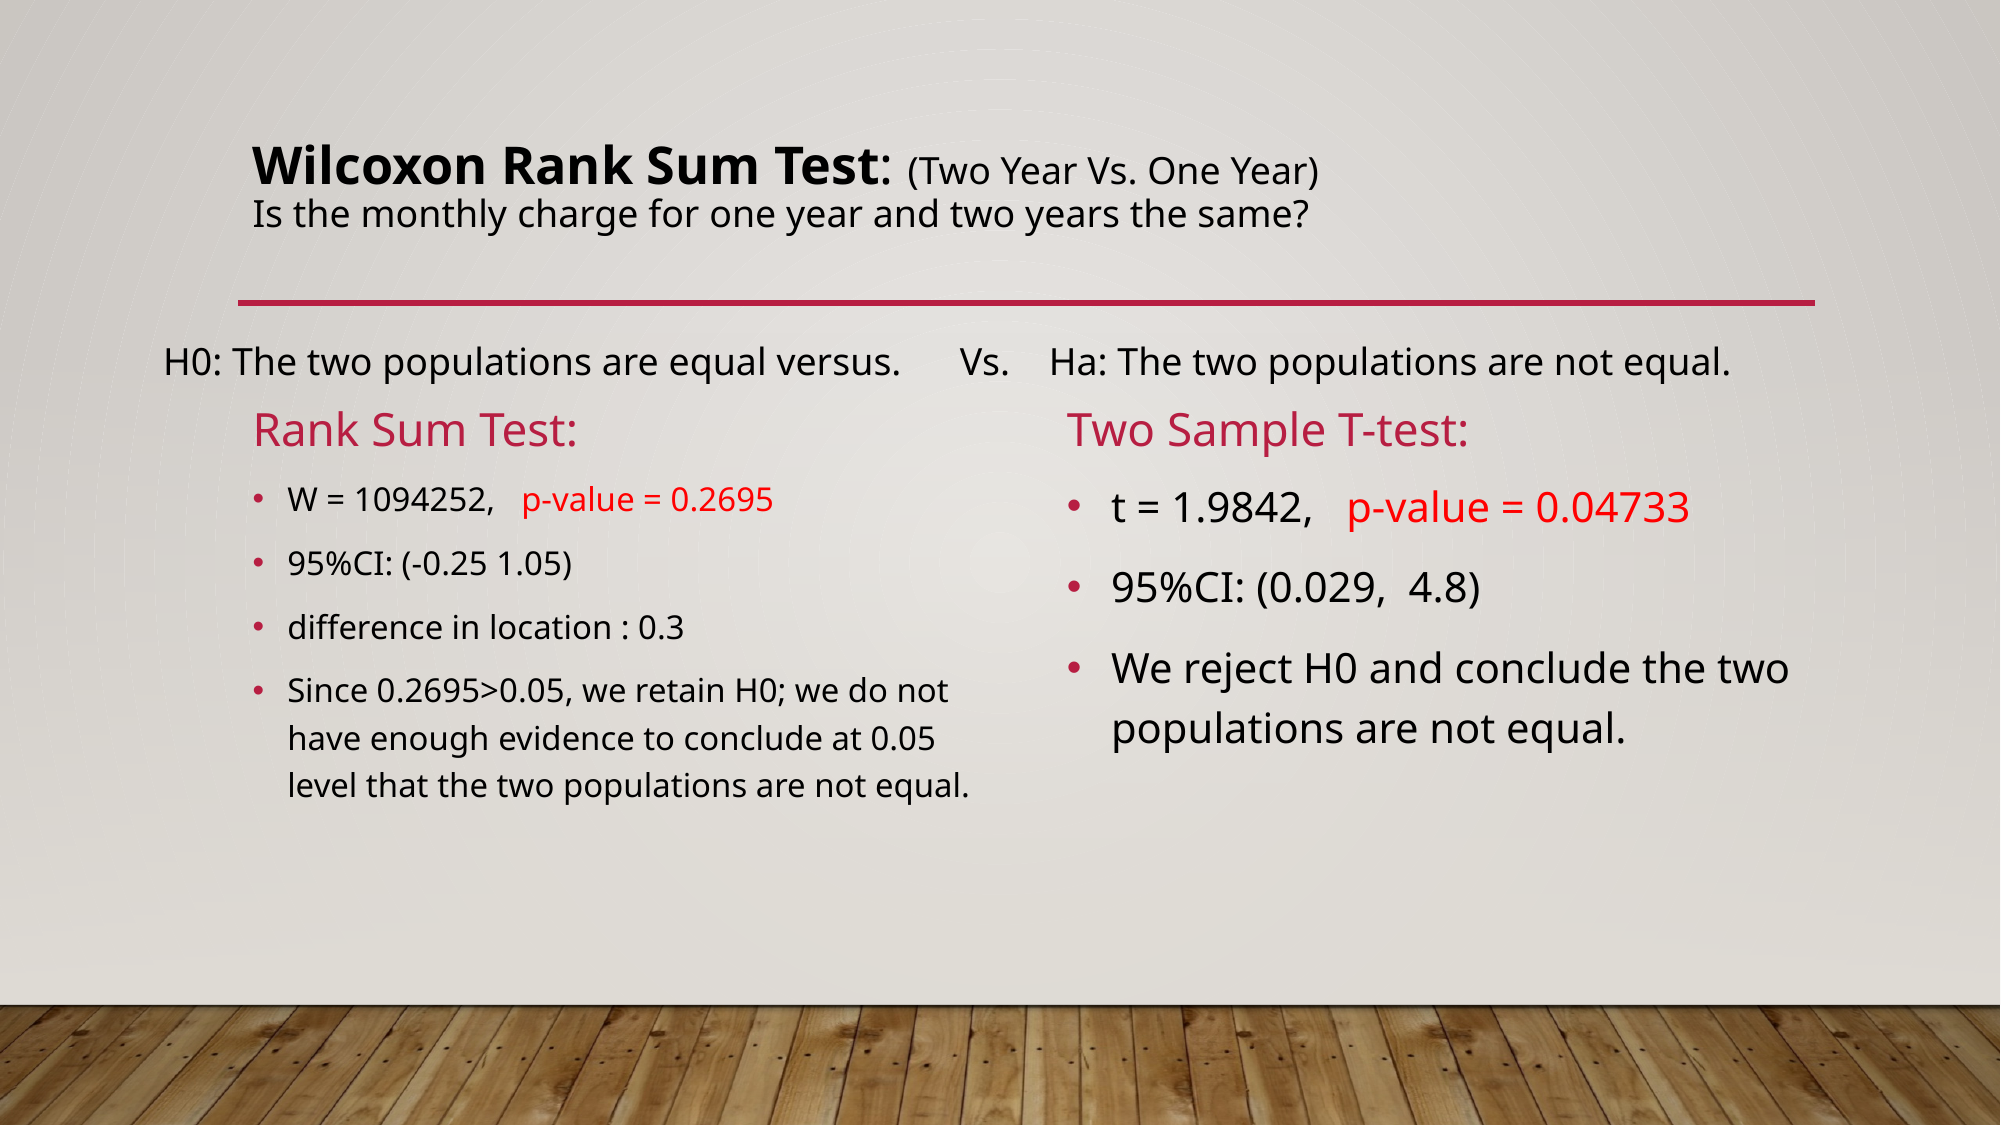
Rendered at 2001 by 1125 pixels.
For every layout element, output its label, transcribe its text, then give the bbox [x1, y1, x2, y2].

list Two Sample T-test: [1051, 331, 1814, 462]
list W = 1094252, p-value = 0.2695 95%CI: (-0.25 1.05) difference in location : 0.3 Since 0.2695>0.05, we retain H0; we do not have enough evidence to conclude at 0.05 level that the two populations are not equal. [237, 463, 1000, 898]
picture [0, 1005, 2000, 1125]
title Wilcoxon Rank Sum Test: (Two Year Vs. One Year) Is the monthly charge for one year and two years the same? [237, 131, 1814, 306]
list t = 1.9842, p-value = 0.04733 95%CI: (0.029, 4.8) We reject H0 and conclude the two populations are not equal. [1051, 462, 1814, 896]
text_box H0: The two populations are equal versus. Vs. Ha: The two populations are not equal. [148, 330, 1748, 435]
list Rank Sum Test: [237, 435, 1000, 463]
